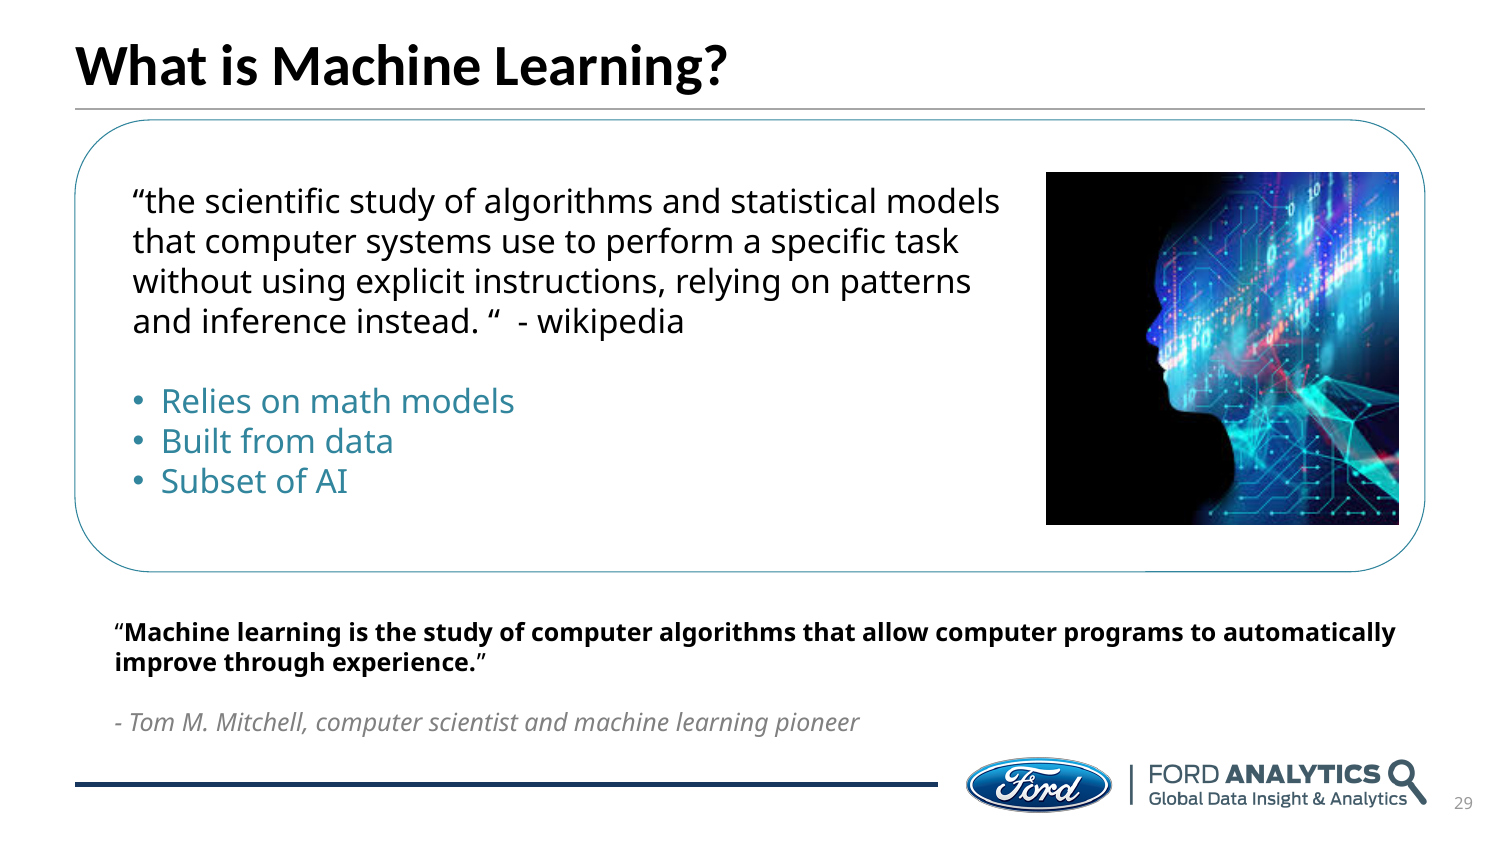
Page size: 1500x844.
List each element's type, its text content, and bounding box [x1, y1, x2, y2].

picture [964, 752, 1429, 817]
picture [1046, 172, 1399, 525]
text_box What is Machine Learning? [74, 19, 1425, 97]
text_box [72, 117, 1428, 574]
text_box “Machine learning is the study of computer algorithms that allow computer programs to automatically improve through experience.” - Tom M. Mitchell, computer scientist and machine learning pioneer [99, 609, 1463, 744]
